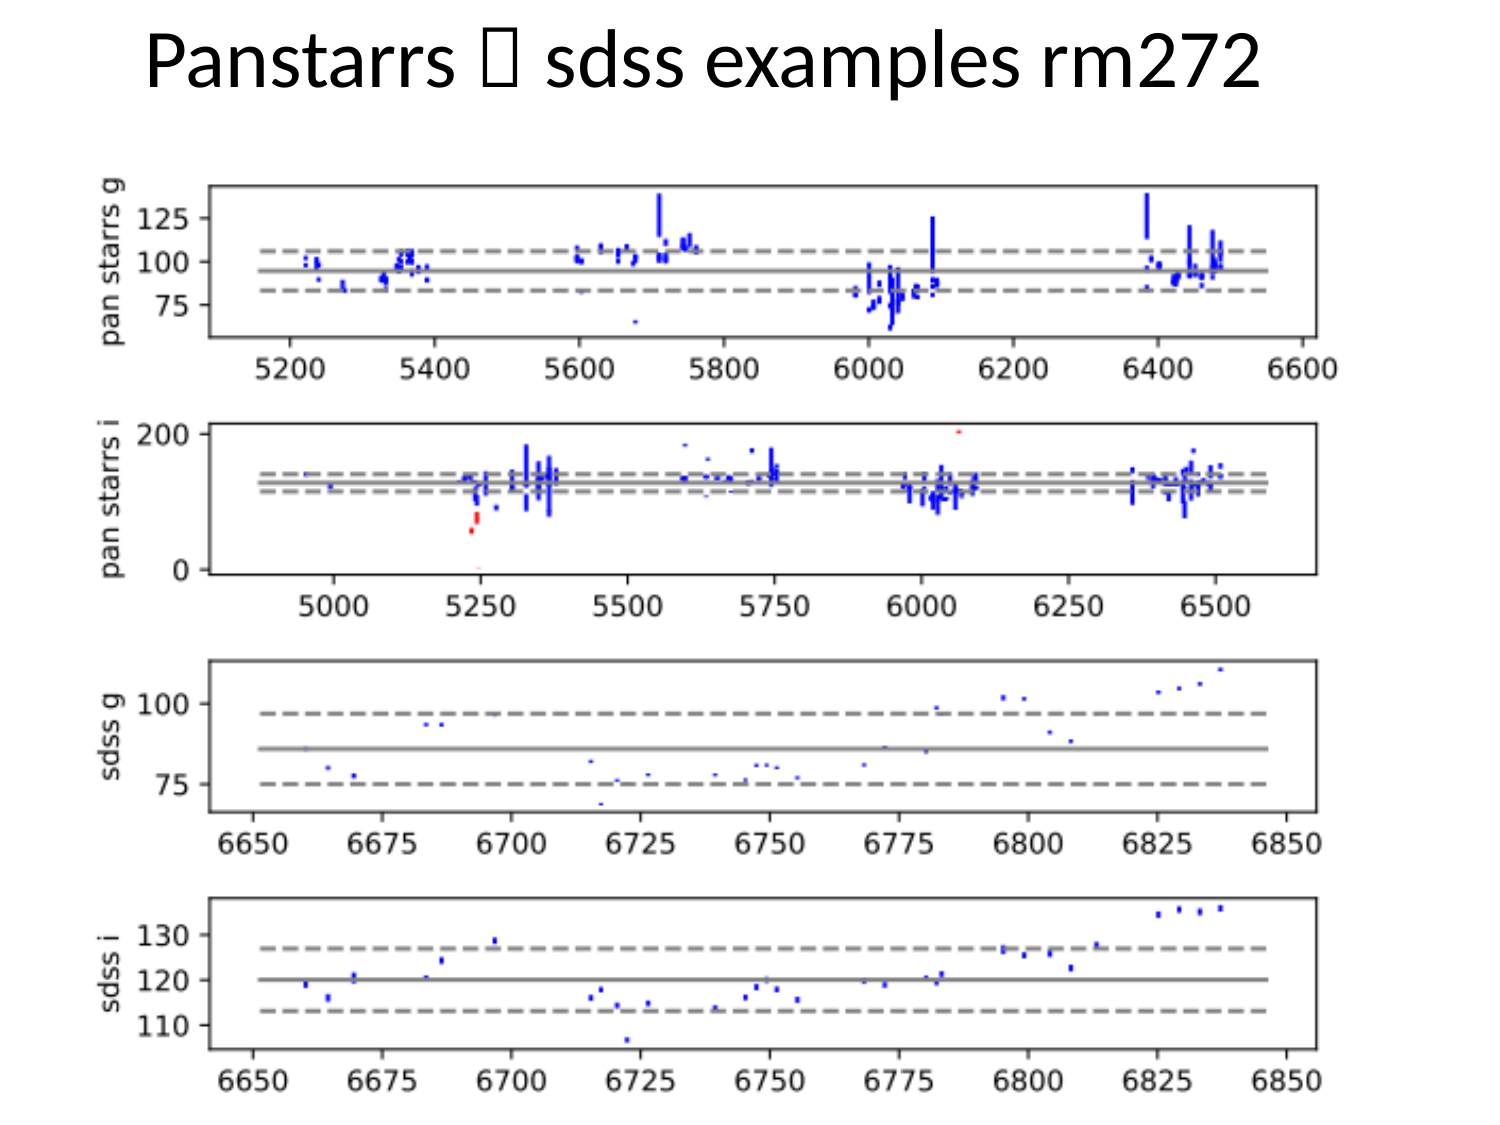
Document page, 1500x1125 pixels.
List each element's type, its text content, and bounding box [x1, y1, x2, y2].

picture [66, 148, 1367, 1125]
title Panstarrs  sdss examples rm272 [29, 0, 1380, 149]
